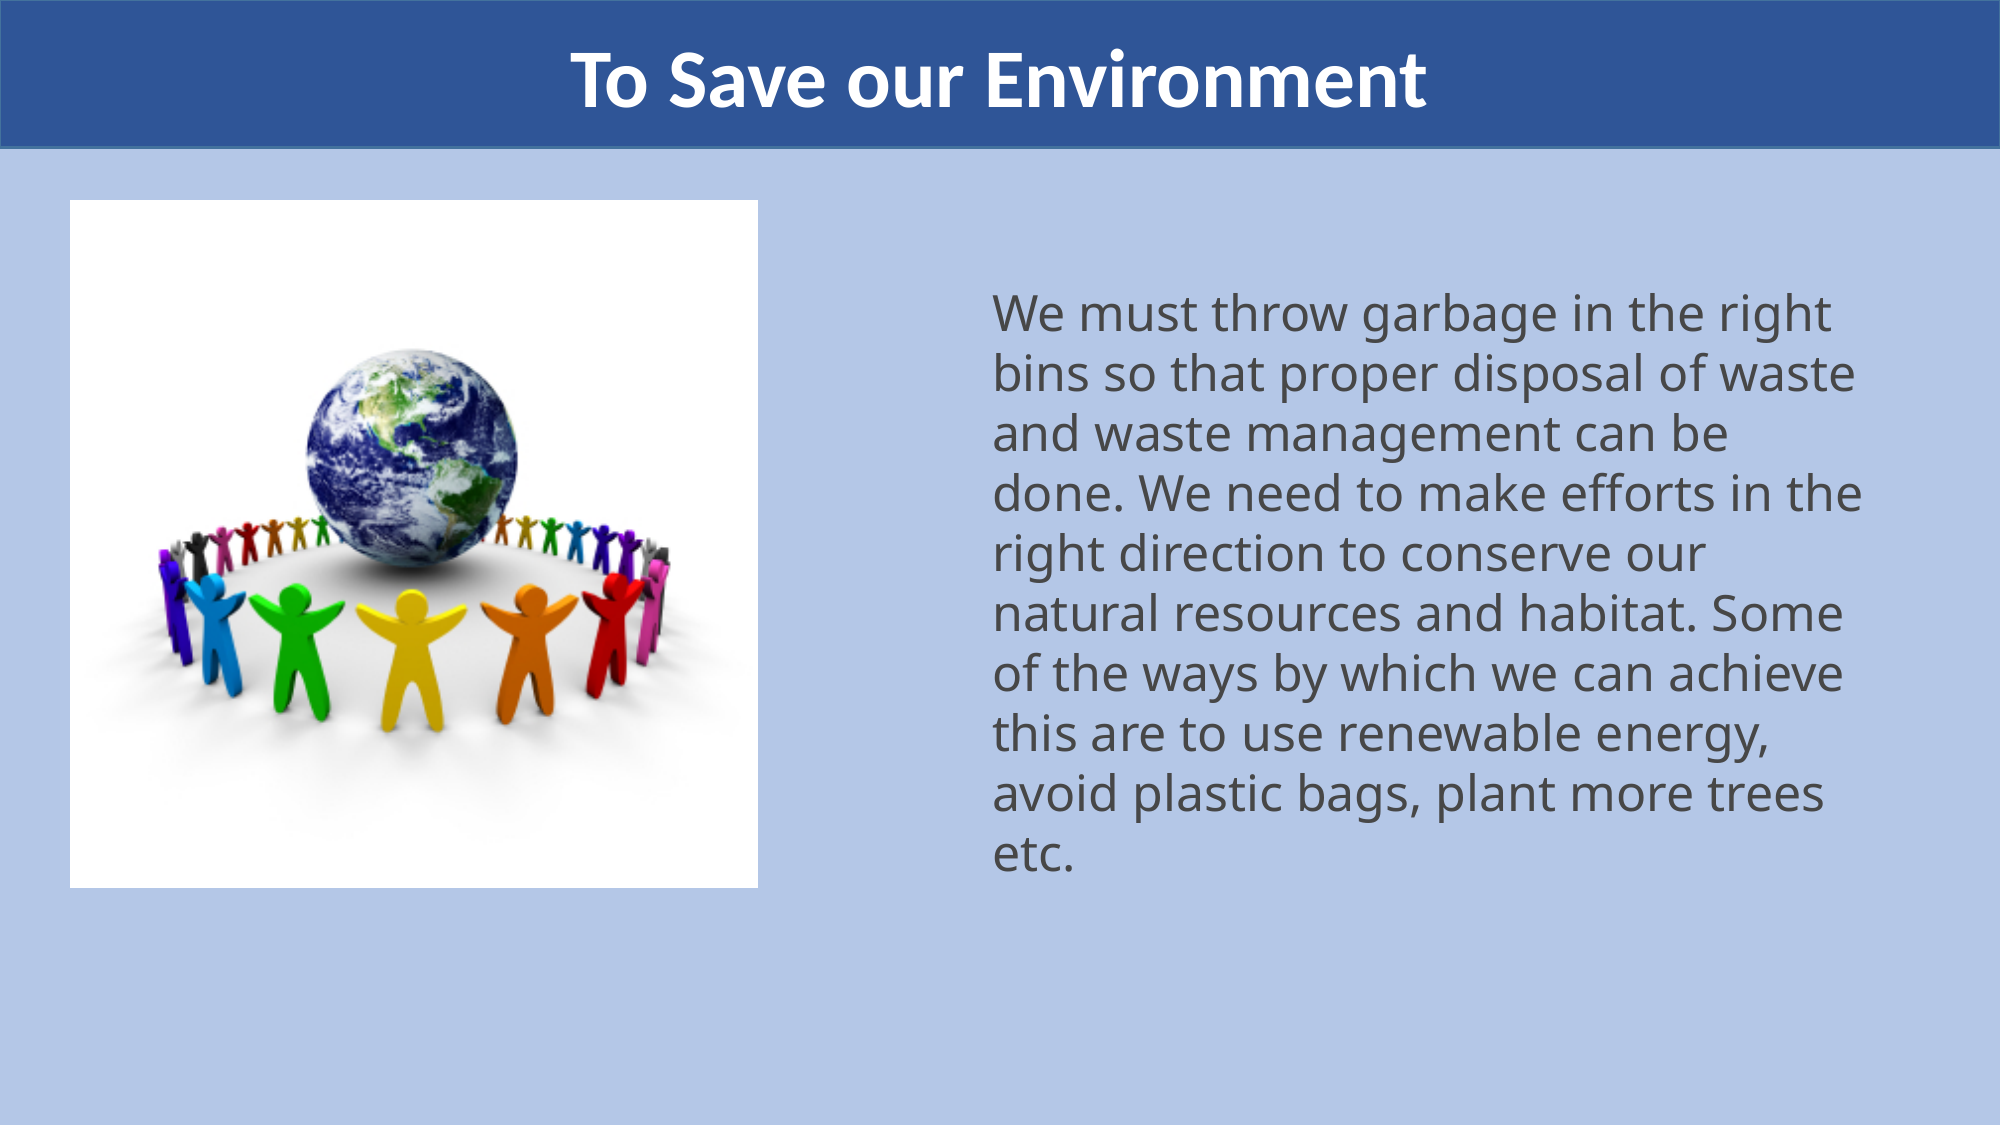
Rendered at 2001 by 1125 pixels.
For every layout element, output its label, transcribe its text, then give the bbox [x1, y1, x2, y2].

picture [70, 200, 758, 888]
text_box To Save our Environment [0, 0, 2000, 149]
text_box We must throw garbage in the right bins so that proper disposal of waste and waste management can be done. We need to make efforts in the right direction to conserve our natural resources and habitat. Some of the ways by which we can achieve this are to use renewable energy, avoid plastic bags, plant more trees etc. [977, 273, 1887, 889]
